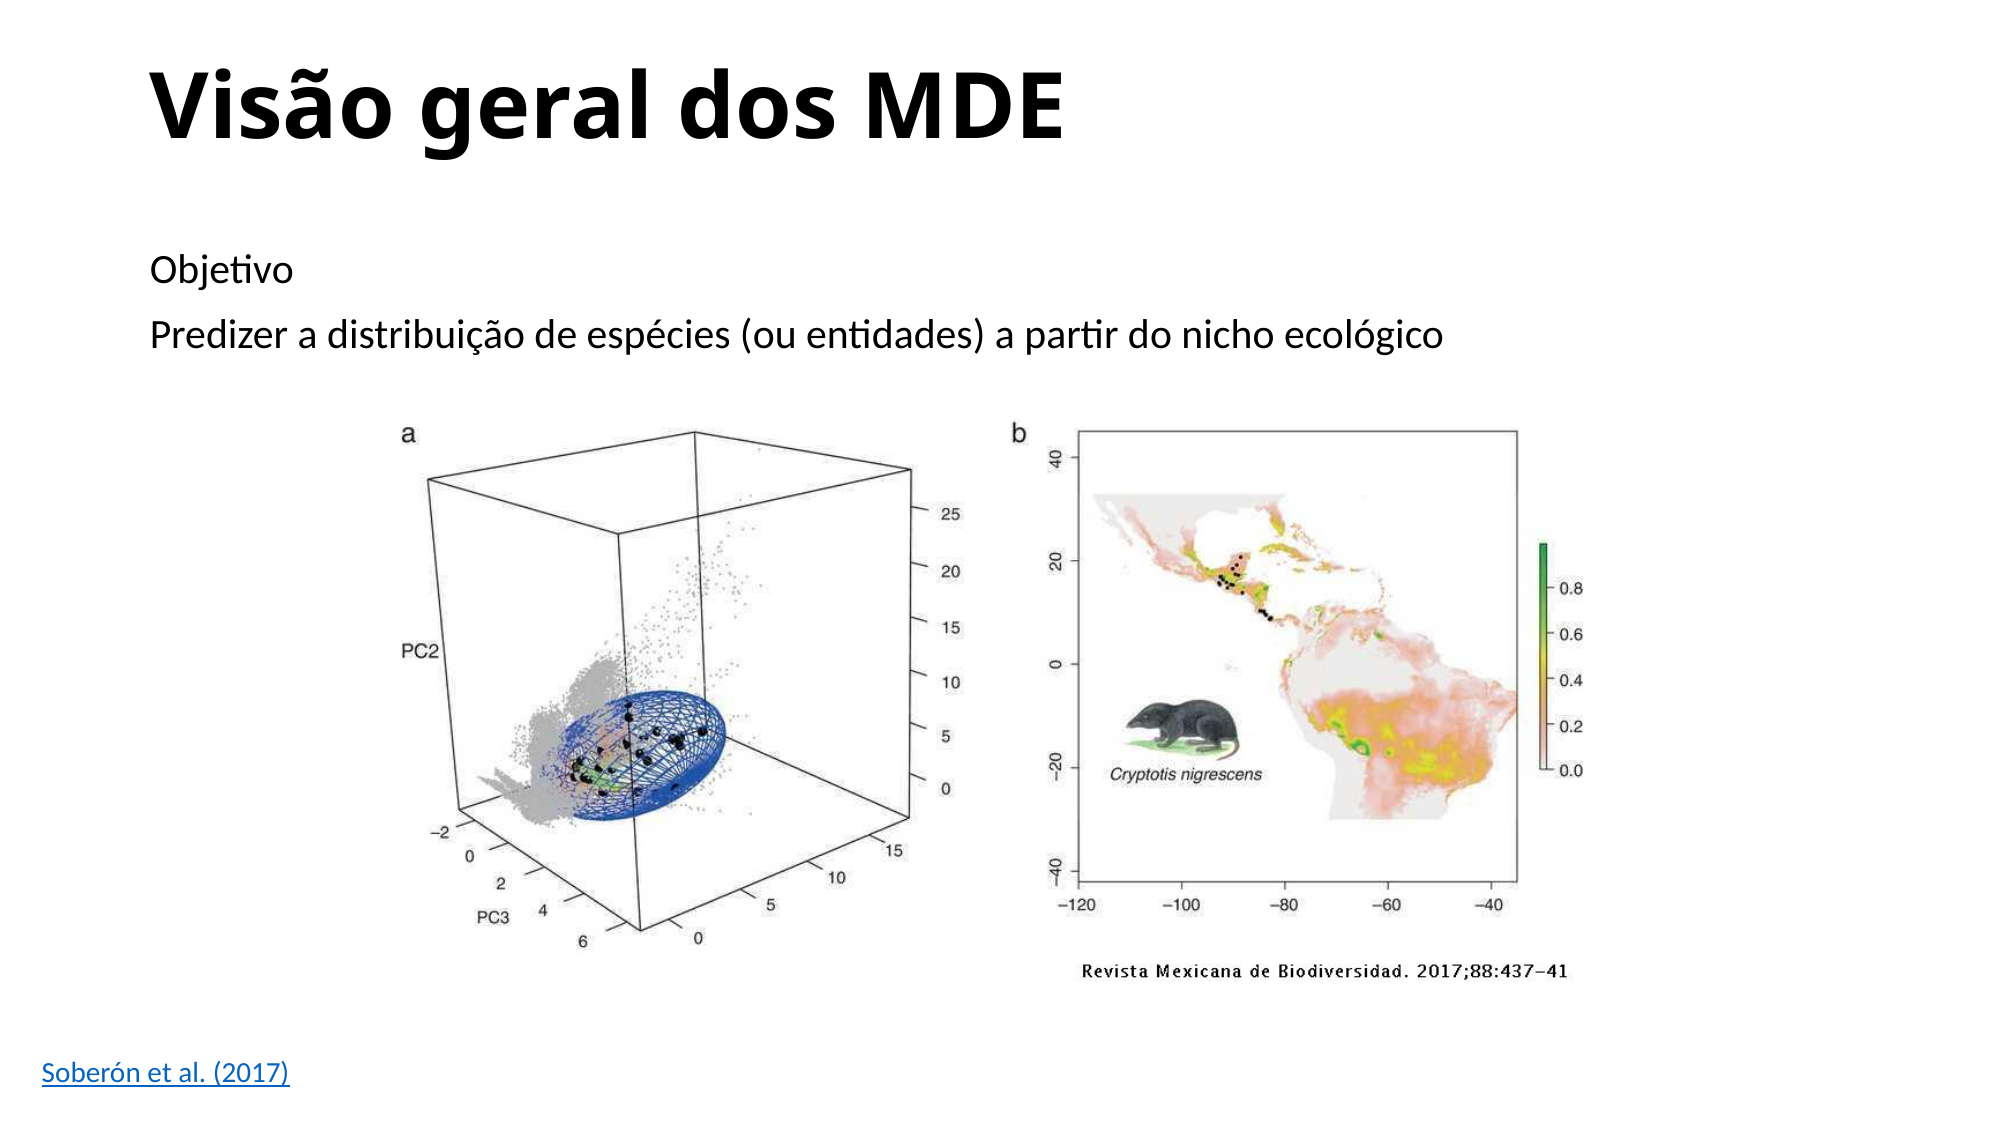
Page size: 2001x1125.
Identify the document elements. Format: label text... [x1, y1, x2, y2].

text_box Soberón et al. (2017) [26, 1046, 305, 1097]
list Objetivo Predizer a distribuição de espécies (ou entidades) a partir do nicho ecológico [134, 239, 1860, 954]
title Visão geral dos MDE [134, 0, 1860, 218]
picture [401, 418, 1583, 997]
